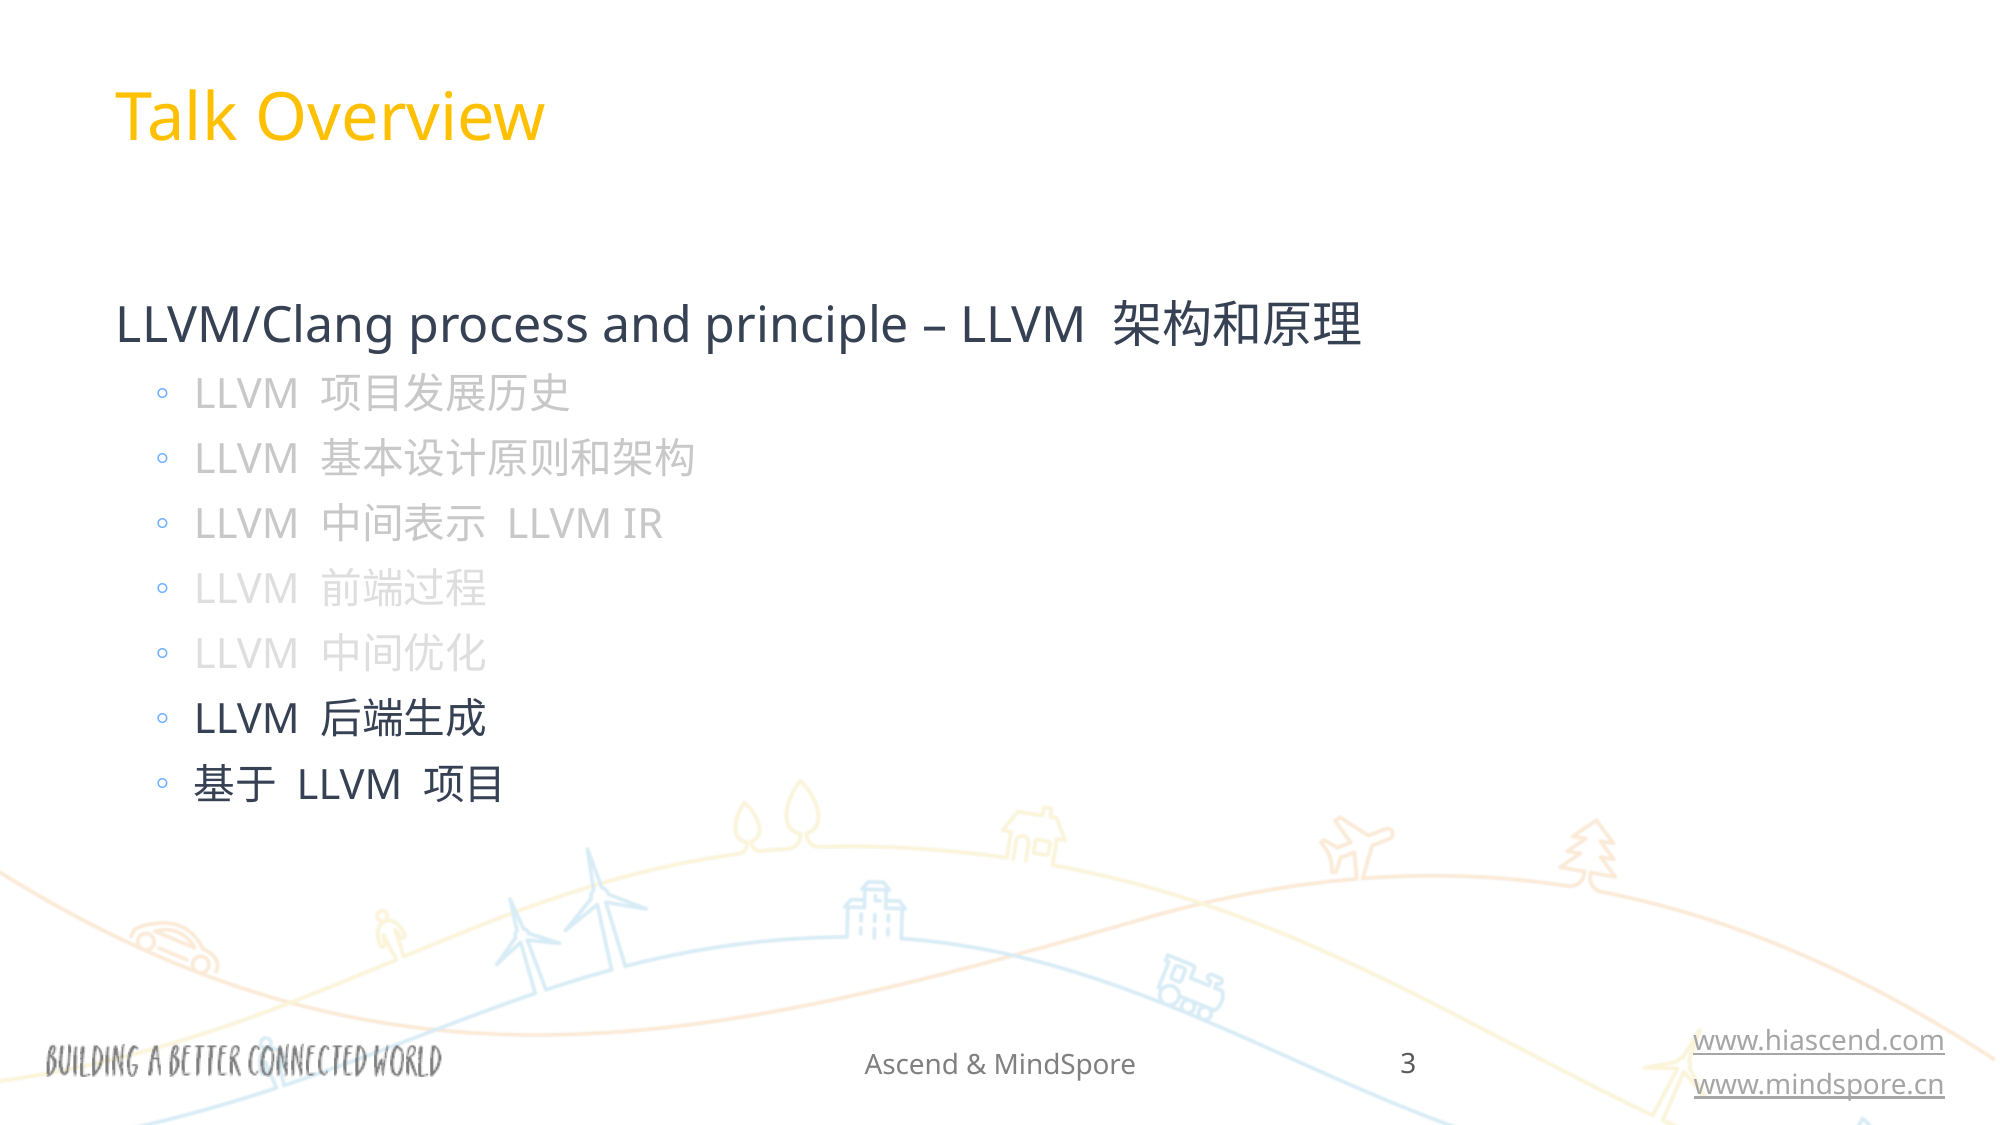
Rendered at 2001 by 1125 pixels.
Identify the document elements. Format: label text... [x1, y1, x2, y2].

picture [23, 1023, 468, 1105]
text_box Talk Overview [101, 66, 1900, 163]
text_box LLVM/Clang process and principle – LLVM 架构和原理 LLVM 项目发展历史 LLVM 基本设计原则和架构 LLVM 中间表示 LLVM IR LLVM 前端过程 LLVM 中间优化 LLVM 后端生成 基于 LLVM 项目 [101, 172, 1900, 975]
